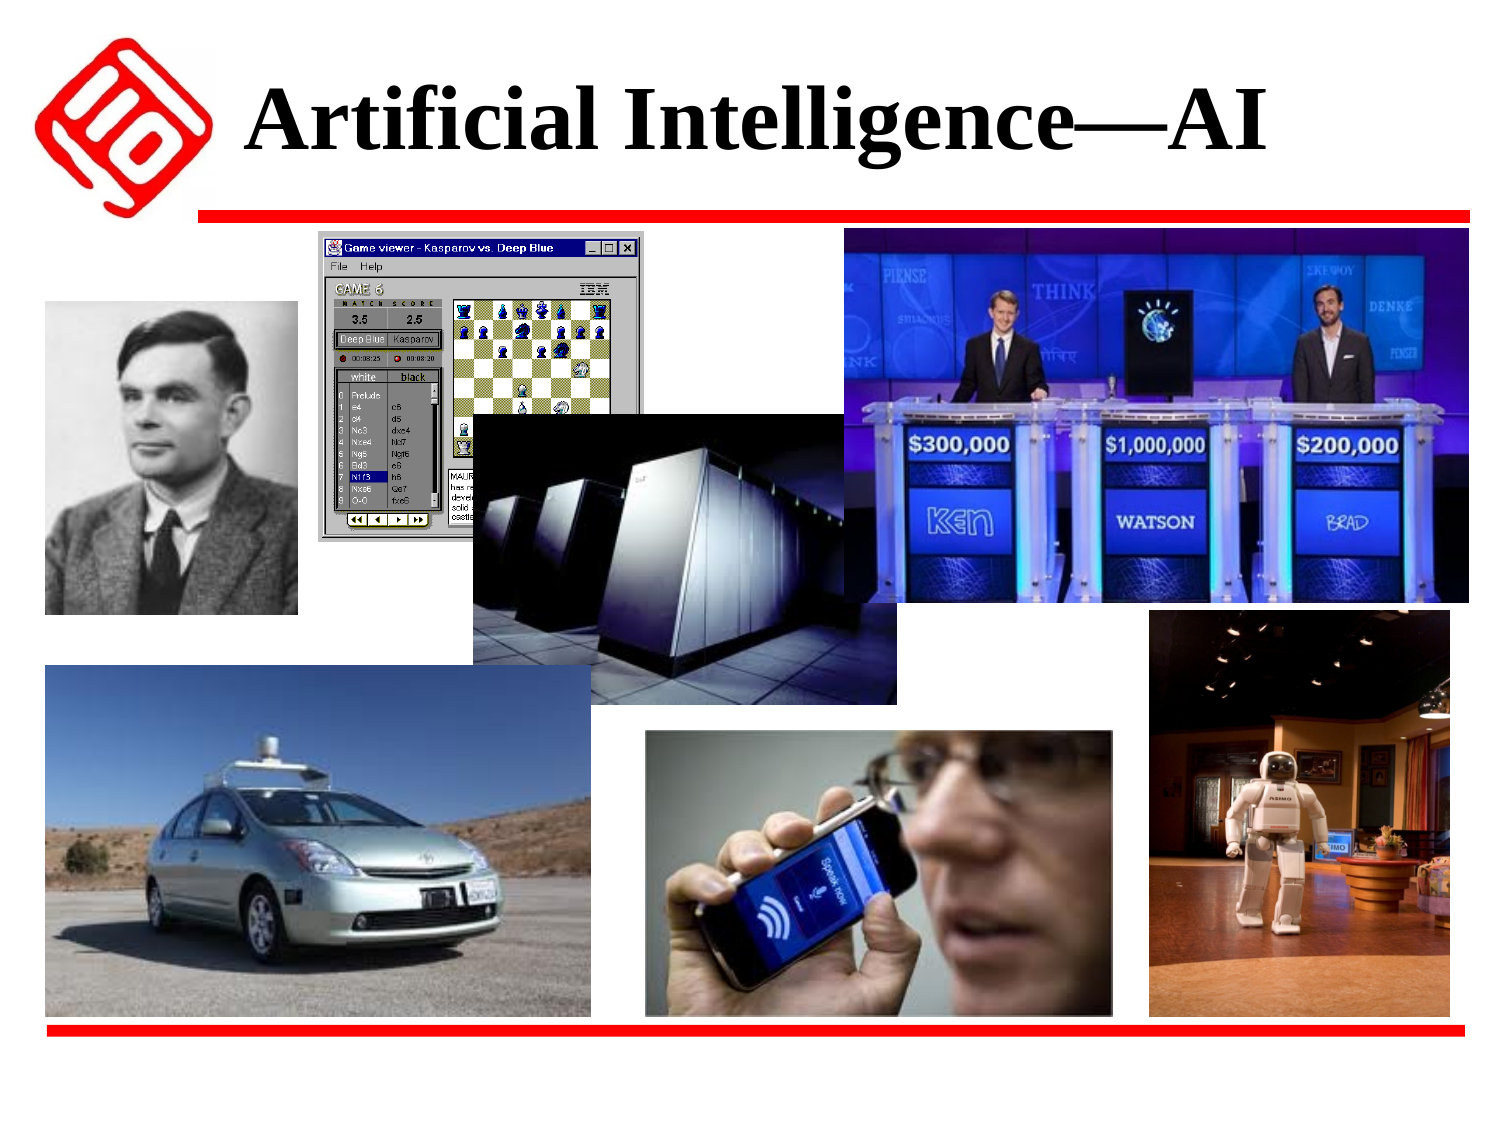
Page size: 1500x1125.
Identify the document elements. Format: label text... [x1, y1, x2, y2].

picture [645, 730, 1113, 1017]
picture [45, 301, 298, 615]
picture [1149, 610, 1450, 1017]
picture [45, 228, 1470, 1017]
picture [31, 34, 216, 221]
title Artificial Intelligence—AI [228, 48, 1497, 179]
